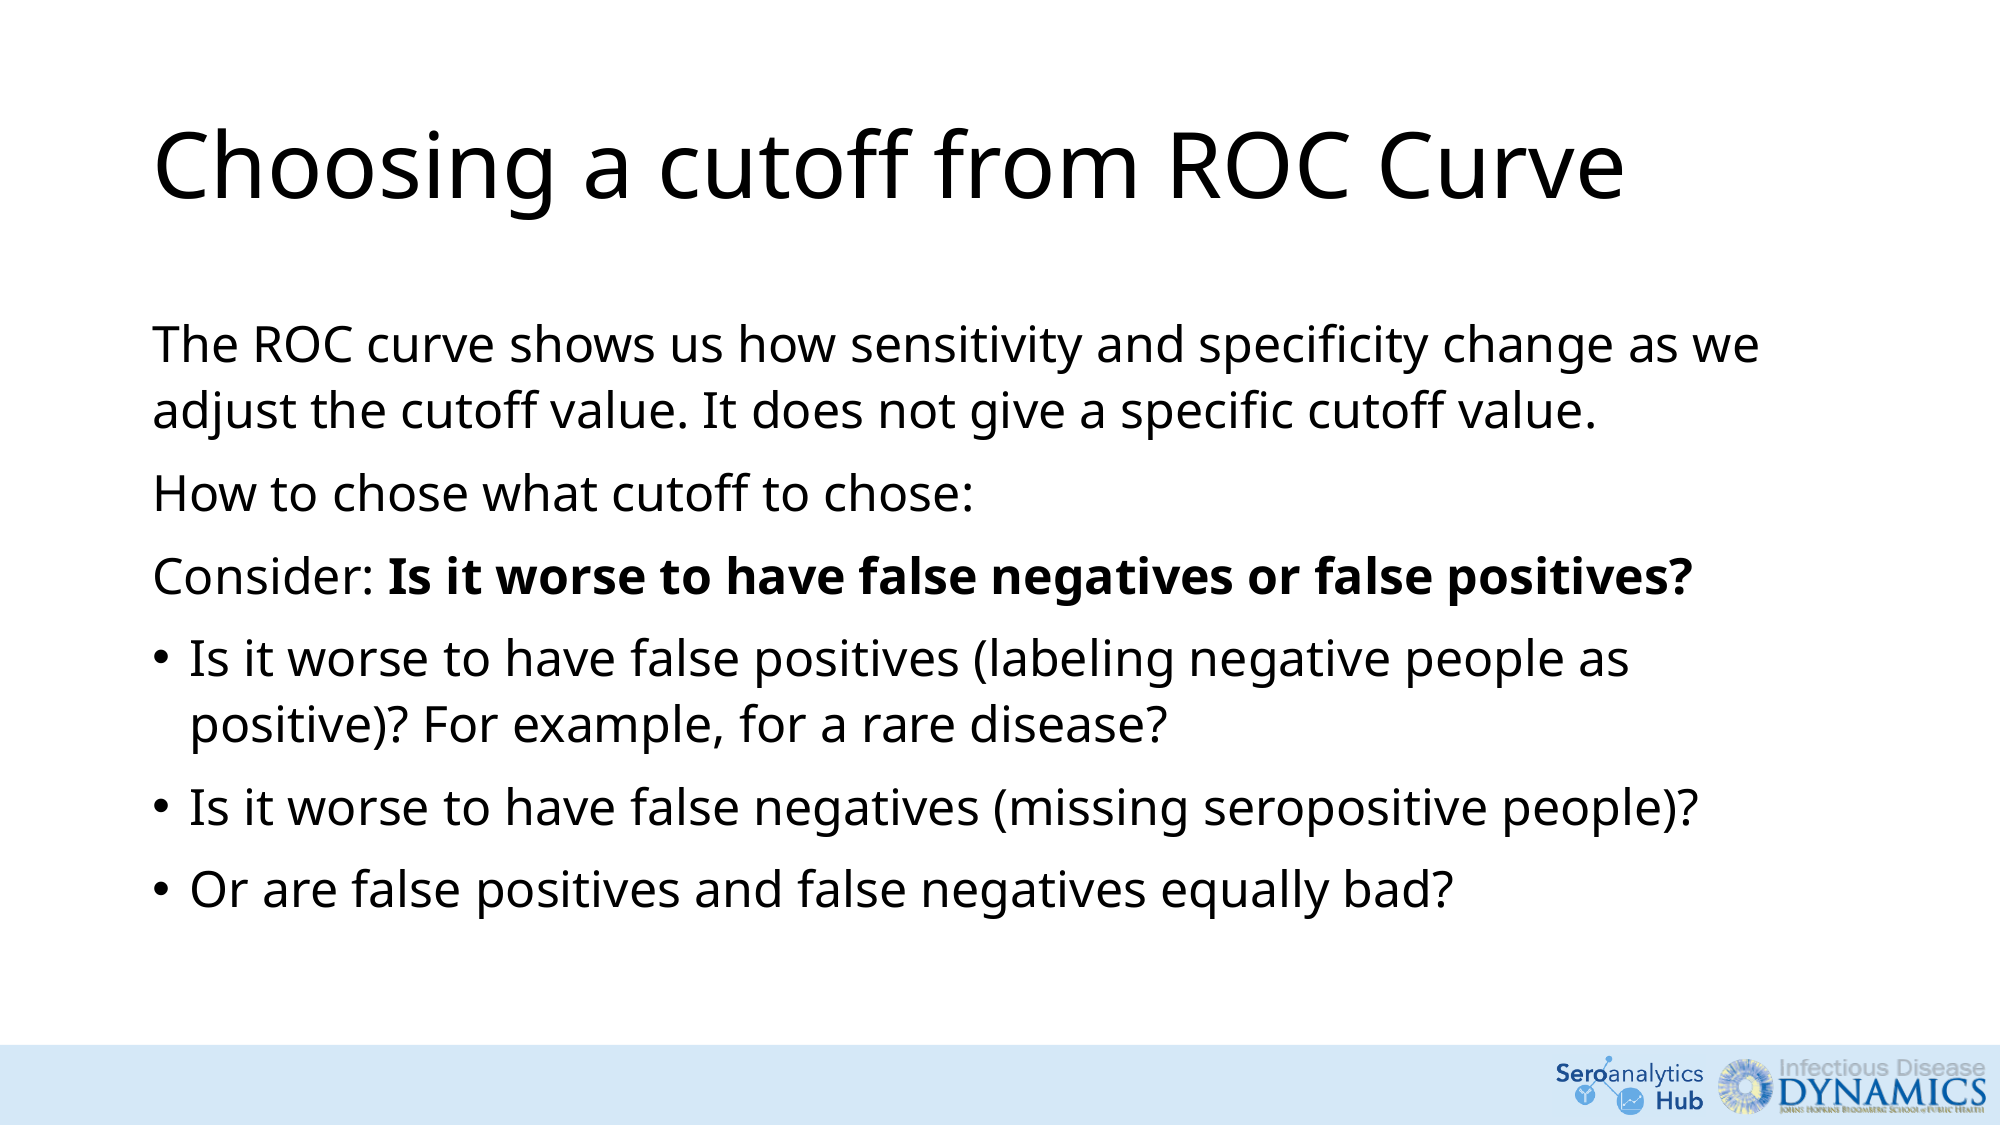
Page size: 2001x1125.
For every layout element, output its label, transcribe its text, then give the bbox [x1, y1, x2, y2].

list The ROC curve shows us how sensitivity and specificity change as we adjust the cutoff value. It does not give a specific cutoff value. How to chose what cutoff to chose: Consider: Is it worse to have false negatives or false positives? Is it worse to have false positives (labeling negative people as positive)? For example, for a rare disease? Is it worse to have false negatives (missing seropositive people)? Or are false positives and false negatives equally bad? [137, 299, 1863, 1014]
title Choosing a cutoff from ROC Curve [137, 59, 1863, 278]
picture [1719, 1059, 1986, 1115]
